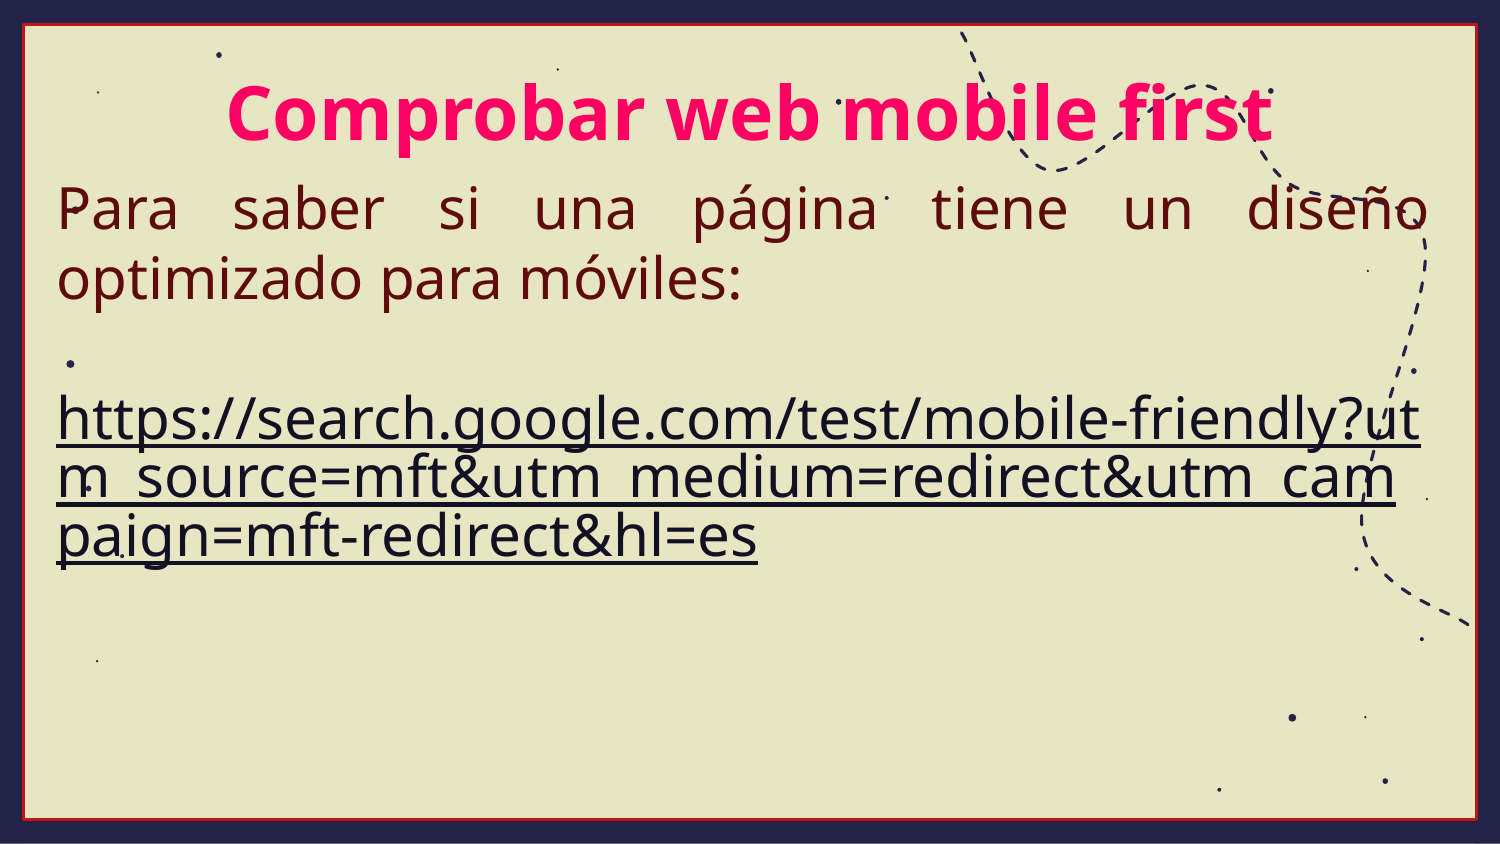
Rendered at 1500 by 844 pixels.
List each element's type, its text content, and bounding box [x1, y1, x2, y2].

text_box Para saber si una página tiene un diseño optimizado para móviles: https://search.google.com/test/mobile-friendly?utm_source=mft&utm_medium=redirect&utm_campaign=mft-redirect&hl=es [41, 163, 1445, 538]
text_box Comprobar web mobile first [41, 57, 1459, 163]
